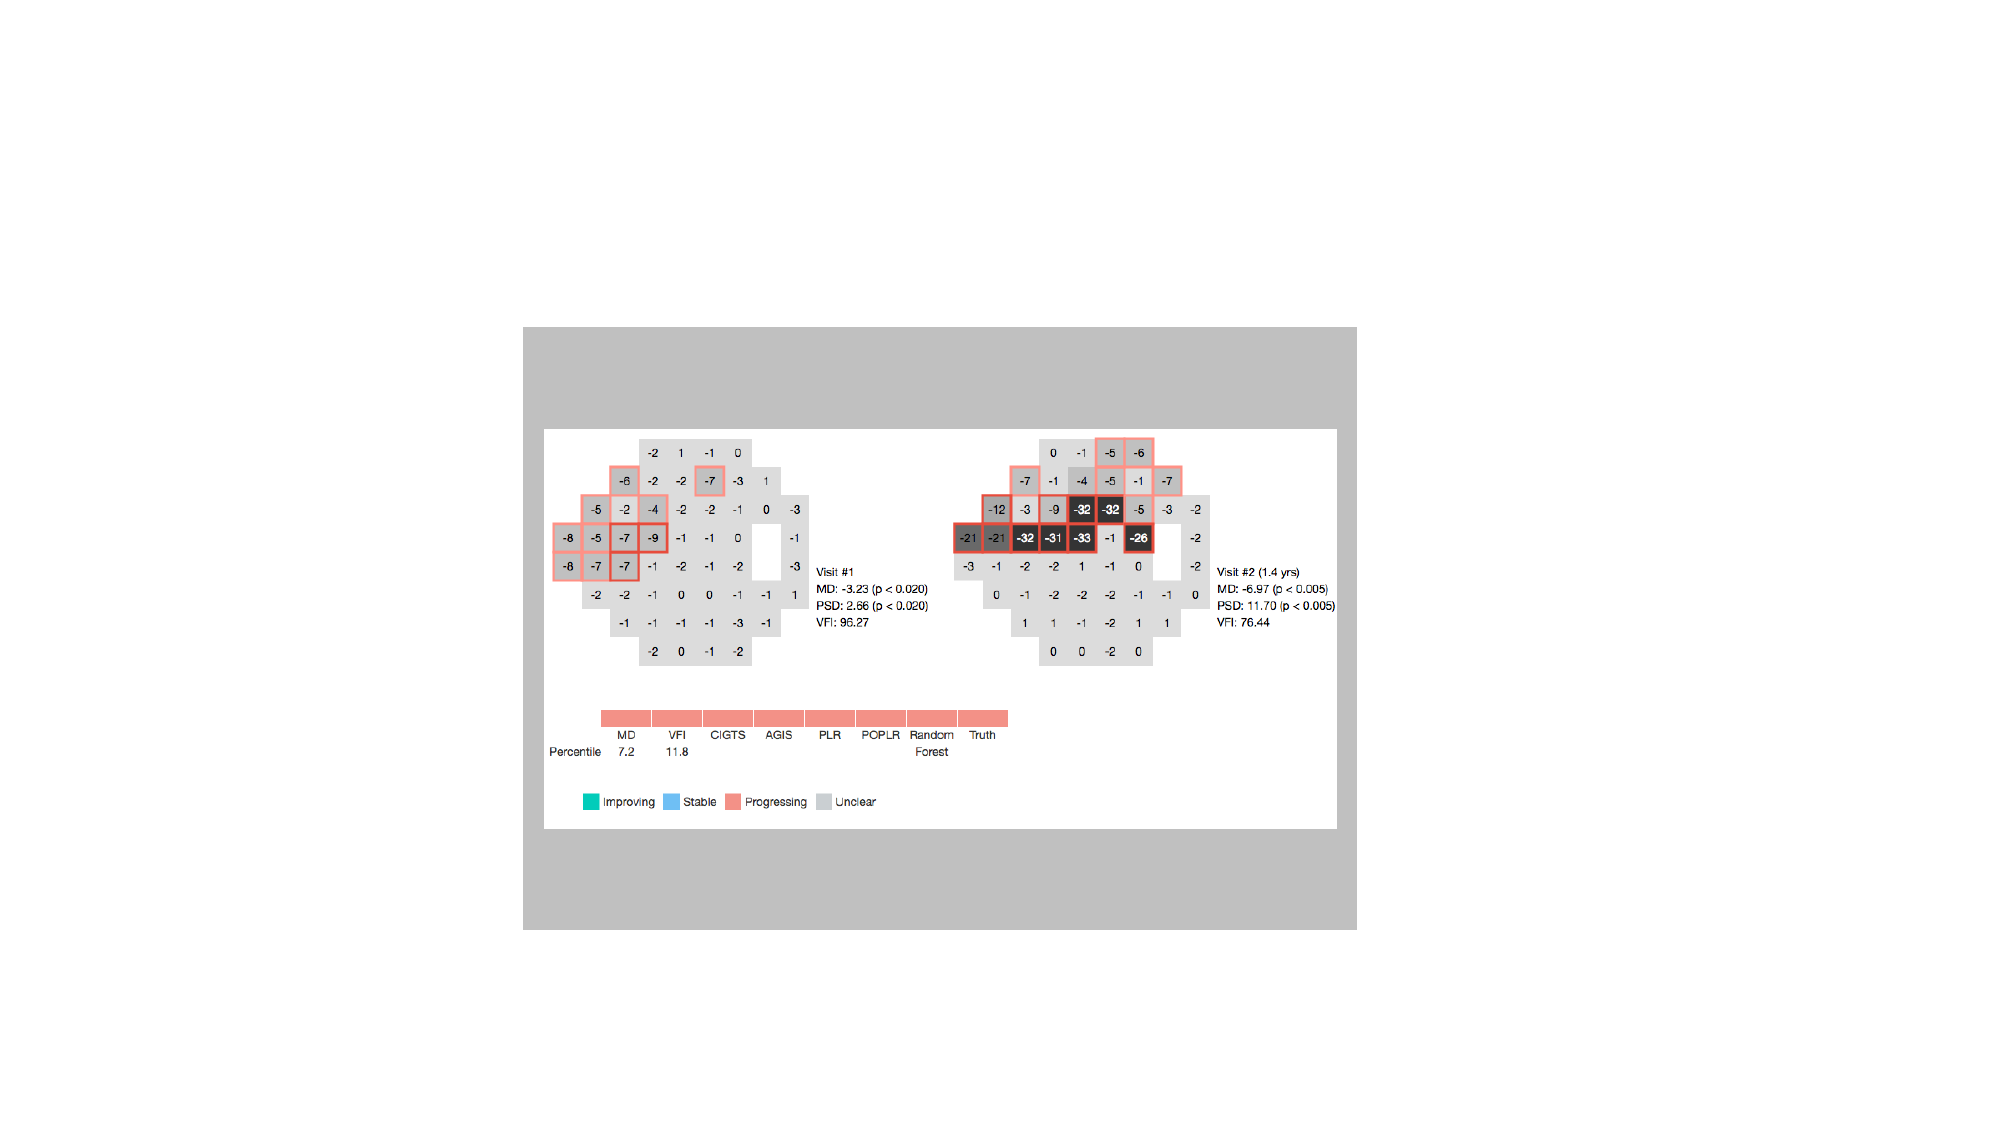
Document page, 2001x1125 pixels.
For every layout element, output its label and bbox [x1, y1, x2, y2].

picture [523, 327, 1357, 930]
